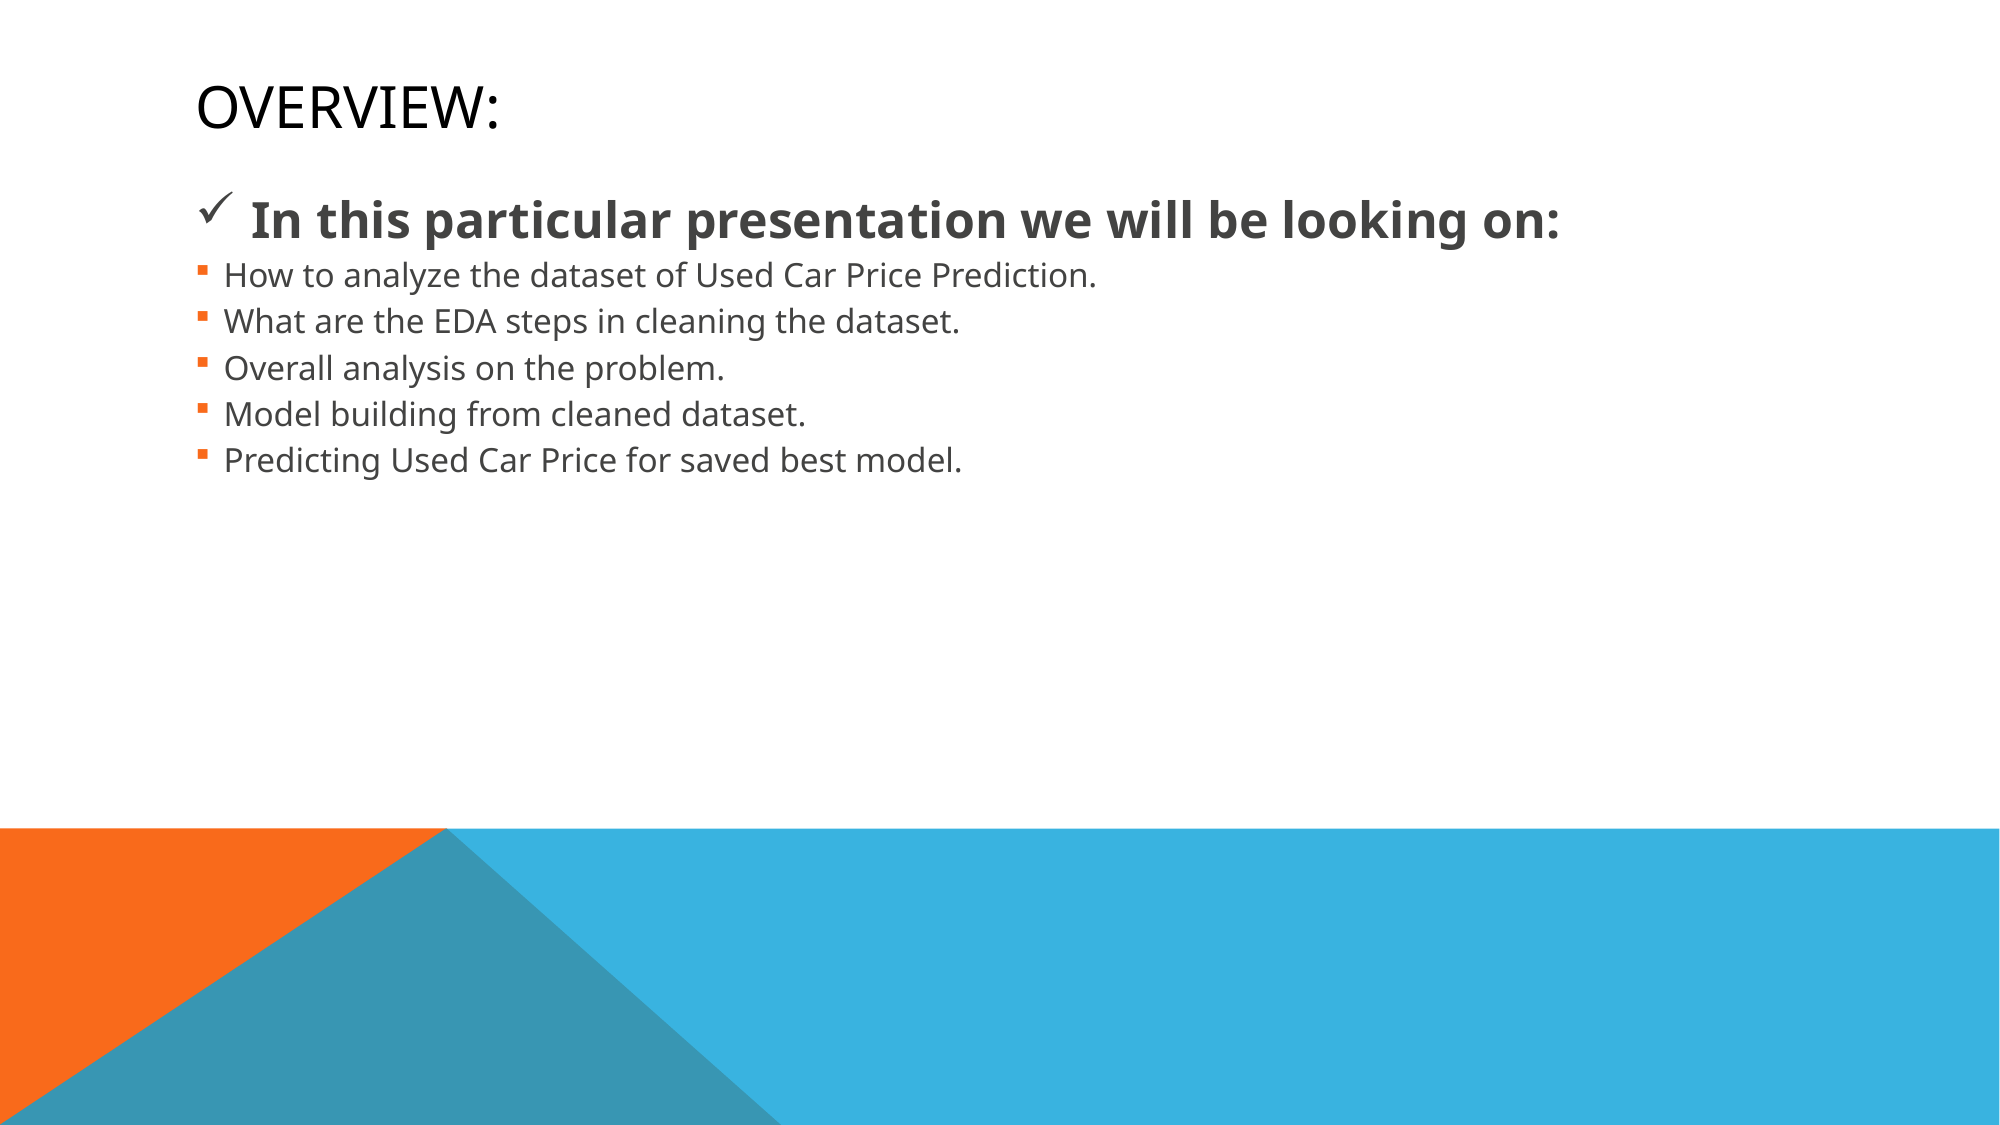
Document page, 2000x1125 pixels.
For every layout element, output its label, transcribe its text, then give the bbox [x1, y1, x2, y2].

title Overview: [179, 60, 1825, 150]
list In this particular presentation we will be looking on: How to analyze the dataset of Used Car Price Prediction. What are the EDA steps in cleaning the dataset. Overall analysis on the problem. Model building from cleaned dataset. Predicting Used Car Price for saved best model. [179, 180, 1825, 768]
